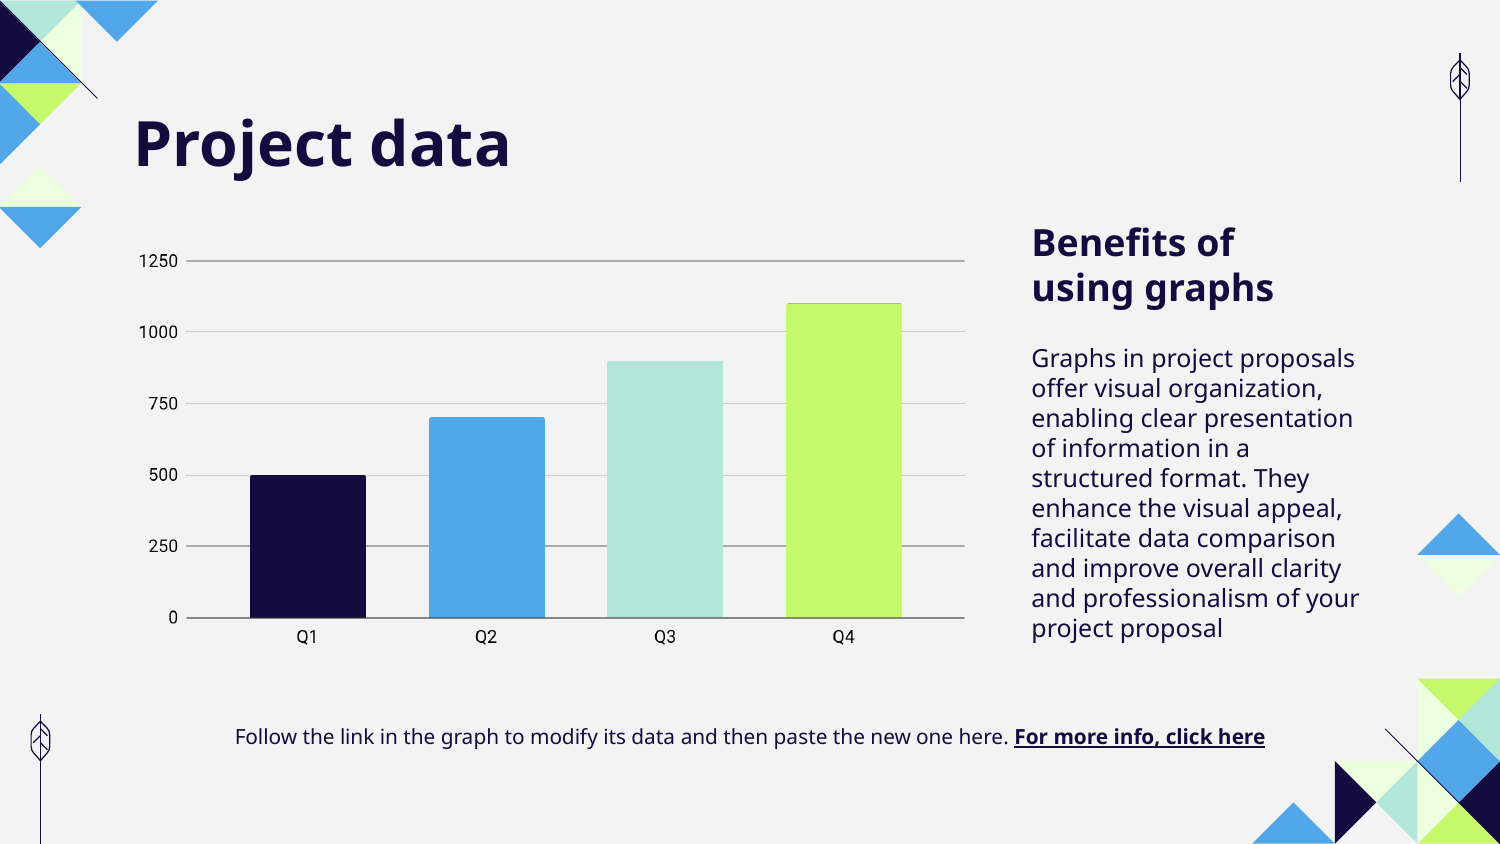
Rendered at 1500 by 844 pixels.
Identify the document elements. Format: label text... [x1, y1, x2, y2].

text_box Follow the link in the graph to modify its data and then paste the new one here. For more info, click here [161, 720, 1339, 756]
subtitle Graphs in project proposals offer visual organization, enabling clear presentation of information in a structured format. They enhance the visual appeal, facilitate data comparison and improve overall clarity and professionalism of your project proposal [1016, 327, 1384, 655]
title Benefits of using graphs [1016, 215, 1291, 325]
picture [116, 227, 986, 669]
title Project data [118, 88, 1382, 183]
